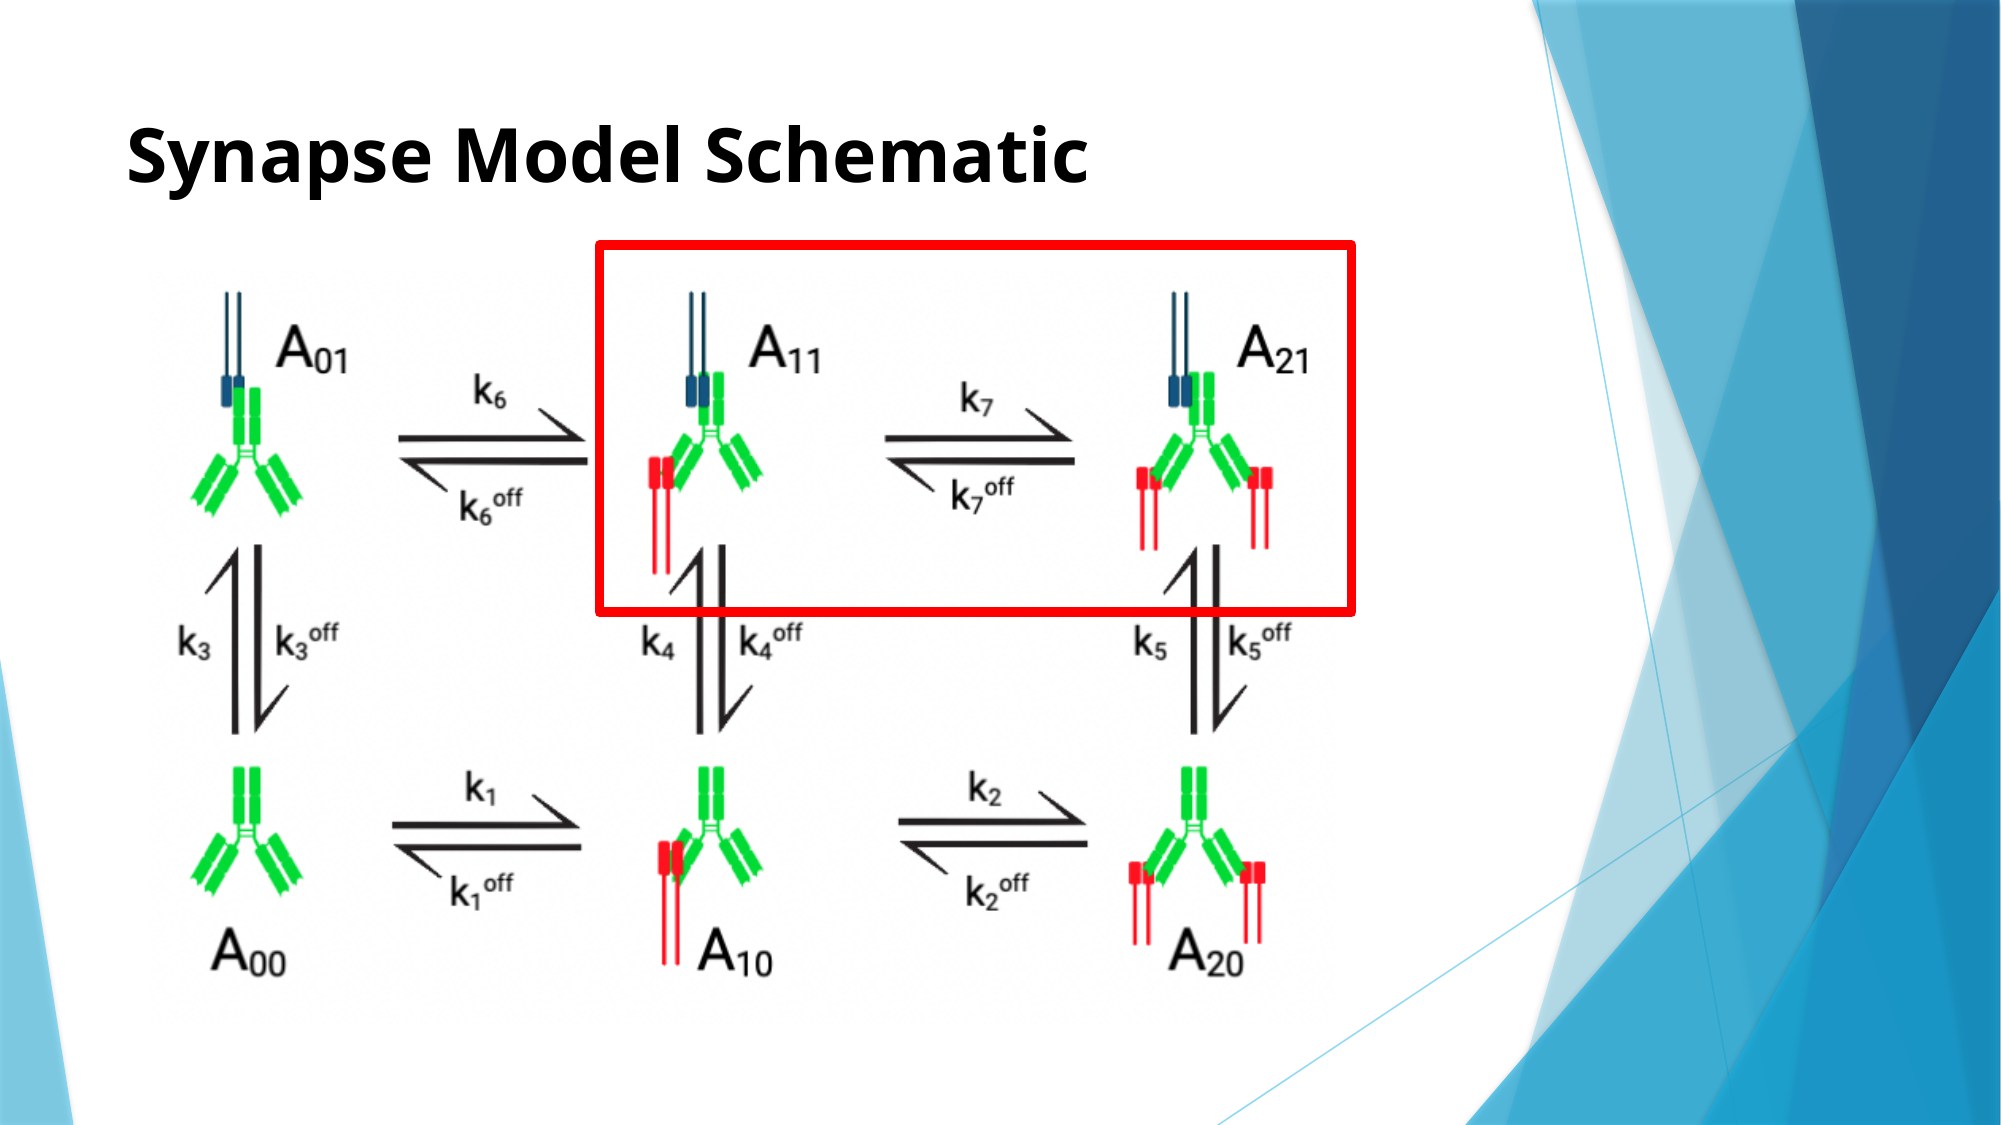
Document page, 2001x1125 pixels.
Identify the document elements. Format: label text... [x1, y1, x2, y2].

text_box [598, 244, 1353, 614]
title Synapse Model Schematic [111, 99, 1522, 317]
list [148, 268, 1337, 1026]
